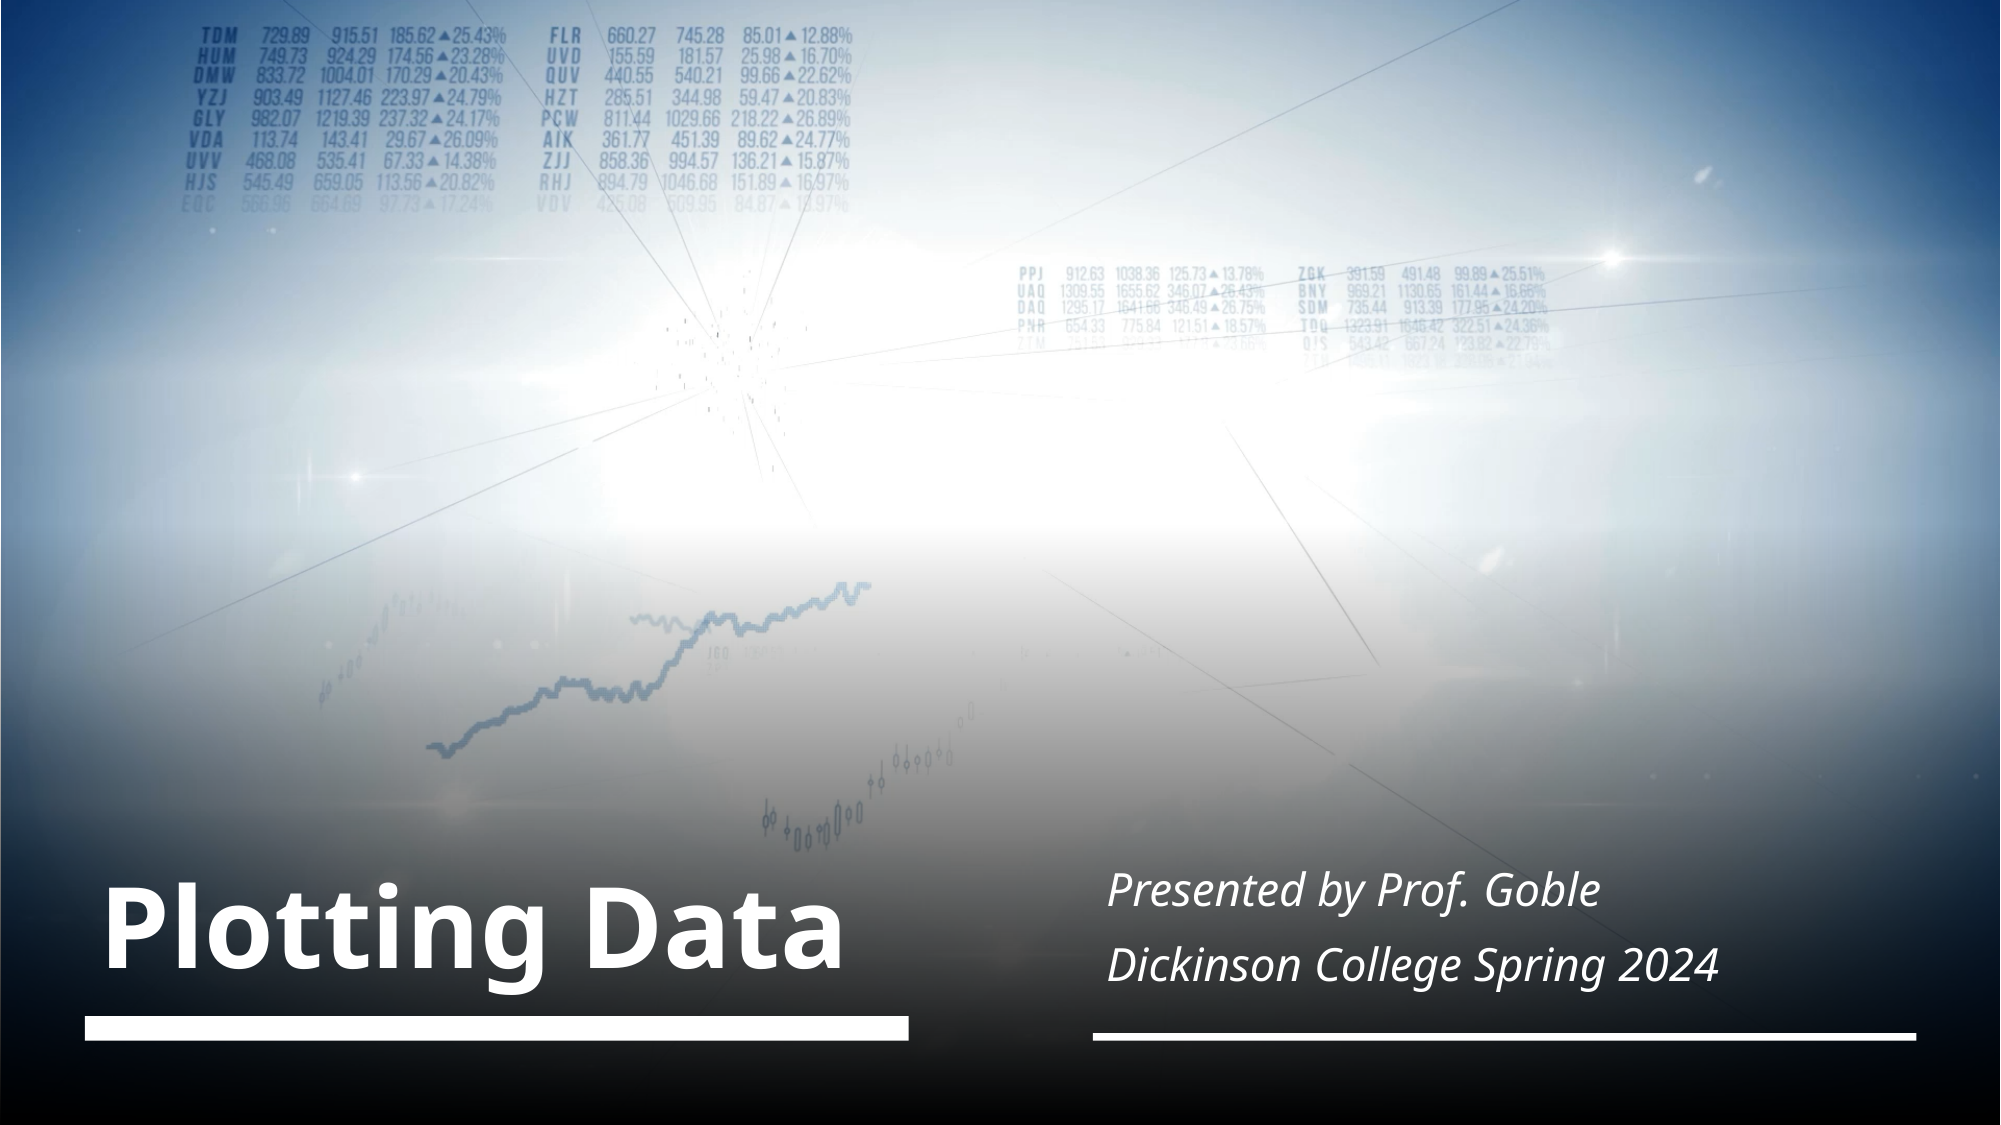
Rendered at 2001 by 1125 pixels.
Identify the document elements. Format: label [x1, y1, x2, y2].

text_box [0, 0, 2000, 1125]
